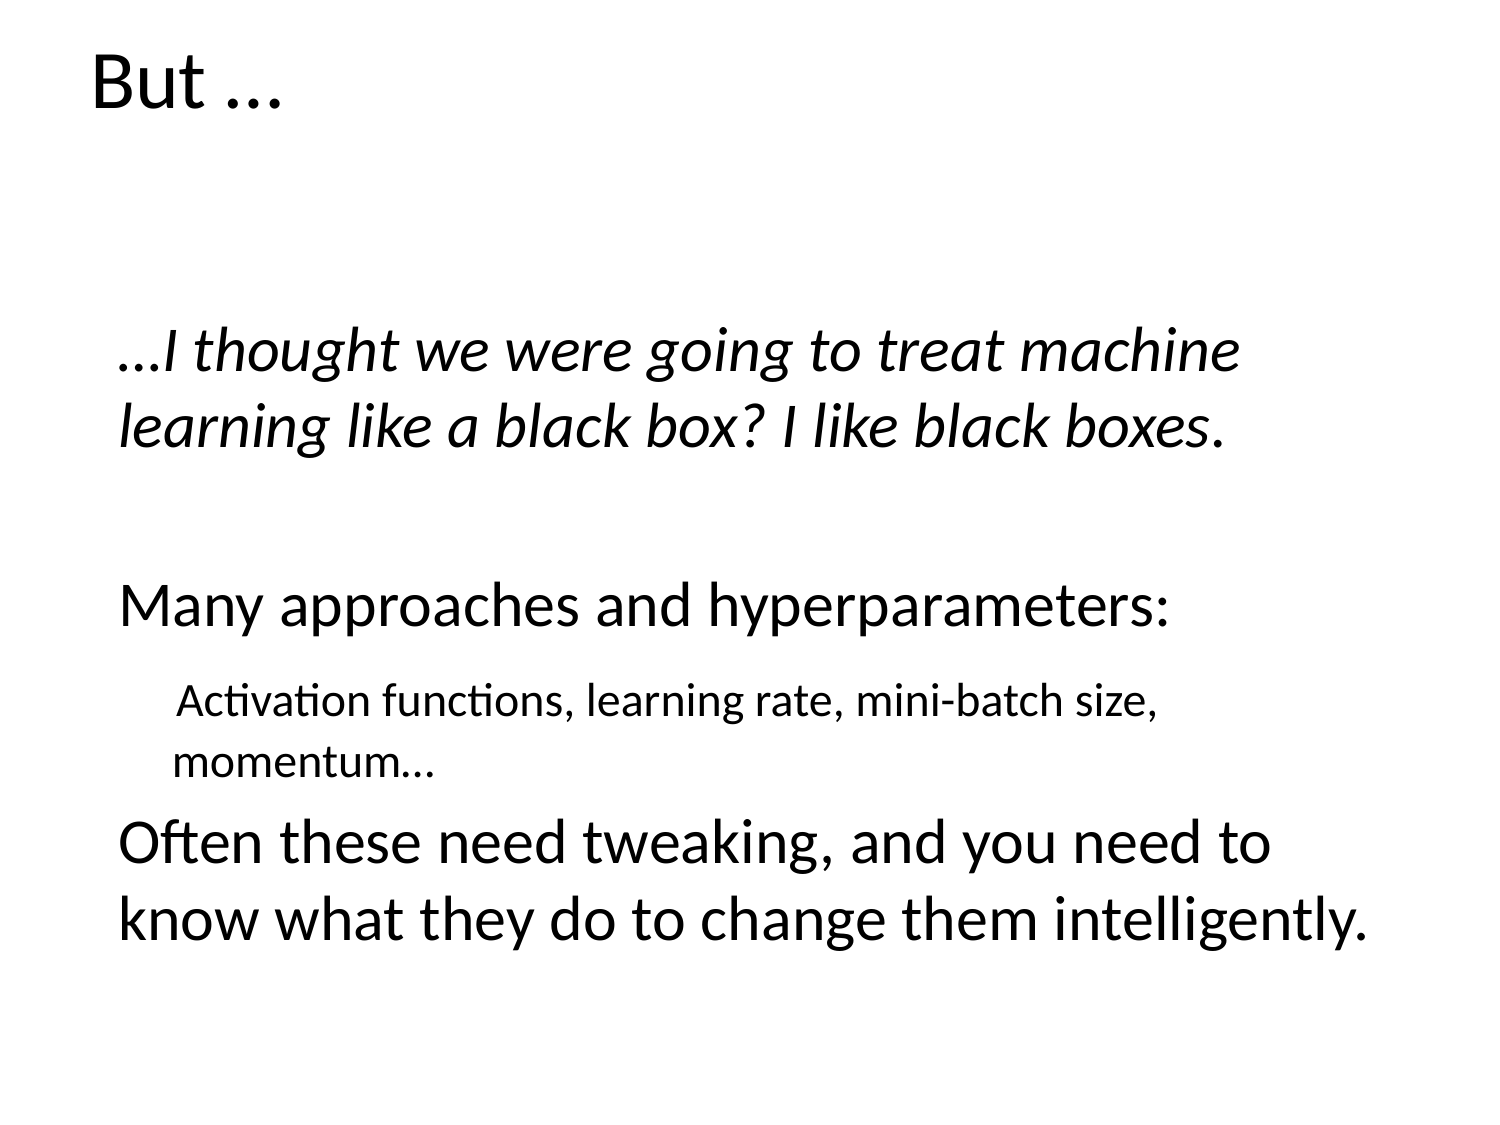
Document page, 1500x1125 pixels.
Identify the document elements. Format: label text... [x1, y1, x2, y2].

title But … [75, 0, 1425, 150]
list …I thought we were going to treat machine learning like a black box? I like black boxes. Many approaches and hyperparameters: Activation functions, learning rate, mini-batch size, momentum… Often these need tweaking, and you need to know what they do to change them intelligently. [103, 299, 1413, 1014]
